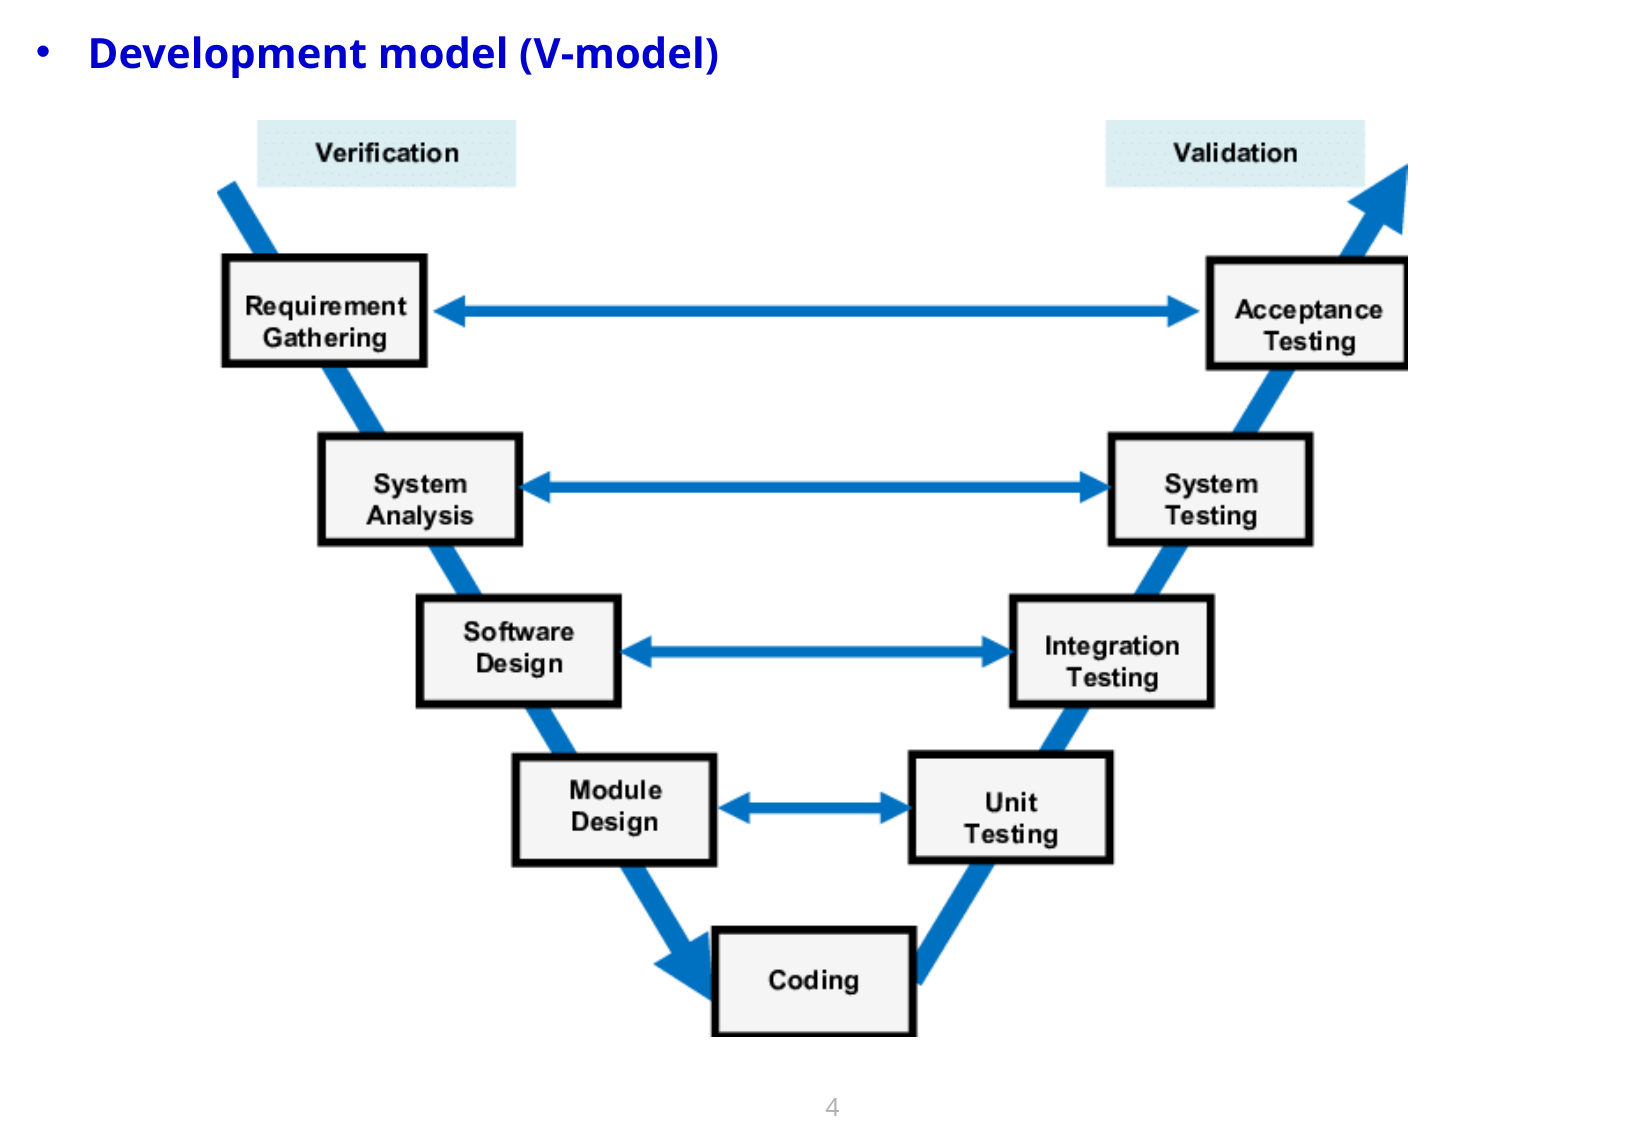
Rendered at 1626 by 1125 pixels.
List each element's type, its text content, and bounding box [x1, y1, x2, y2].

list Development model (V-model) [21, 19, 1001, 79]
slide_number 4 [788, 1078, 855, 1125]
picture [217, 119, 1408, 1038]
